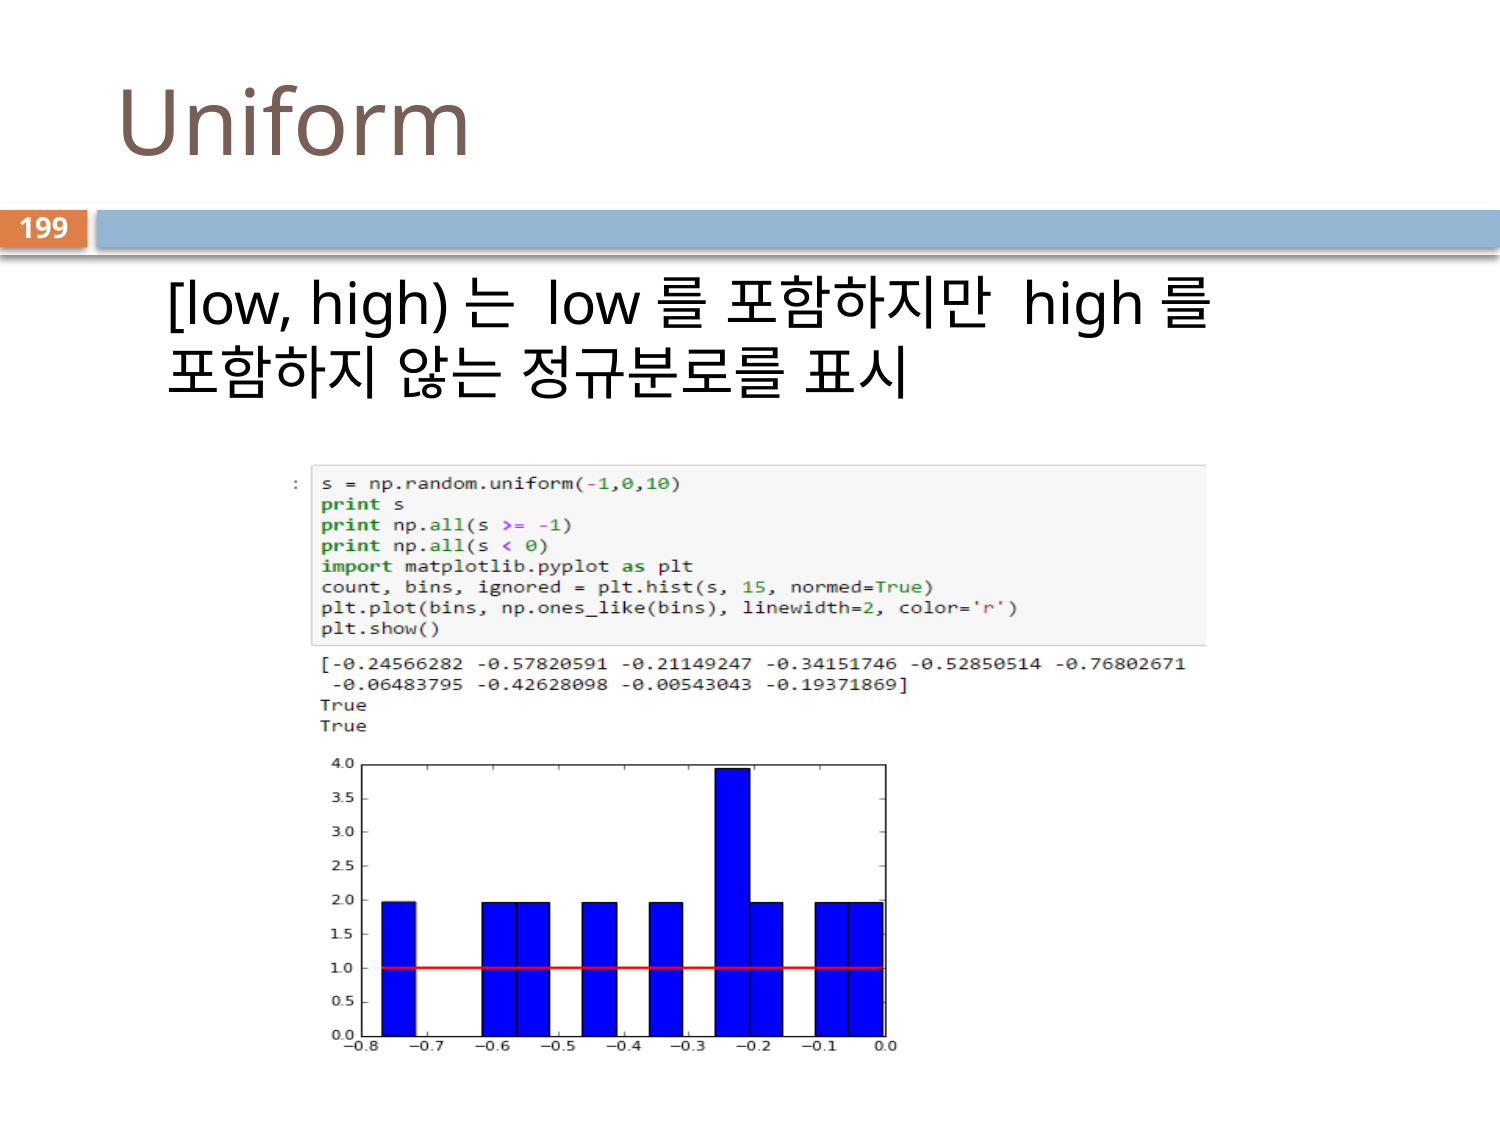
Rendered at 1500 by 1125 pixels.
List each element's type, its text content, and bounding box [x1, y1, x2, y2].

title Uniform [100, 37, 1438, 200]
slide_number 199 [0, 208, 88, 249]
list [low, high)는 low를 포함하지만 high를 포함하지 않는 정규분로를 표시 [76, 259, 1427, 504]
picture [294, 444, 1206, 1070]
